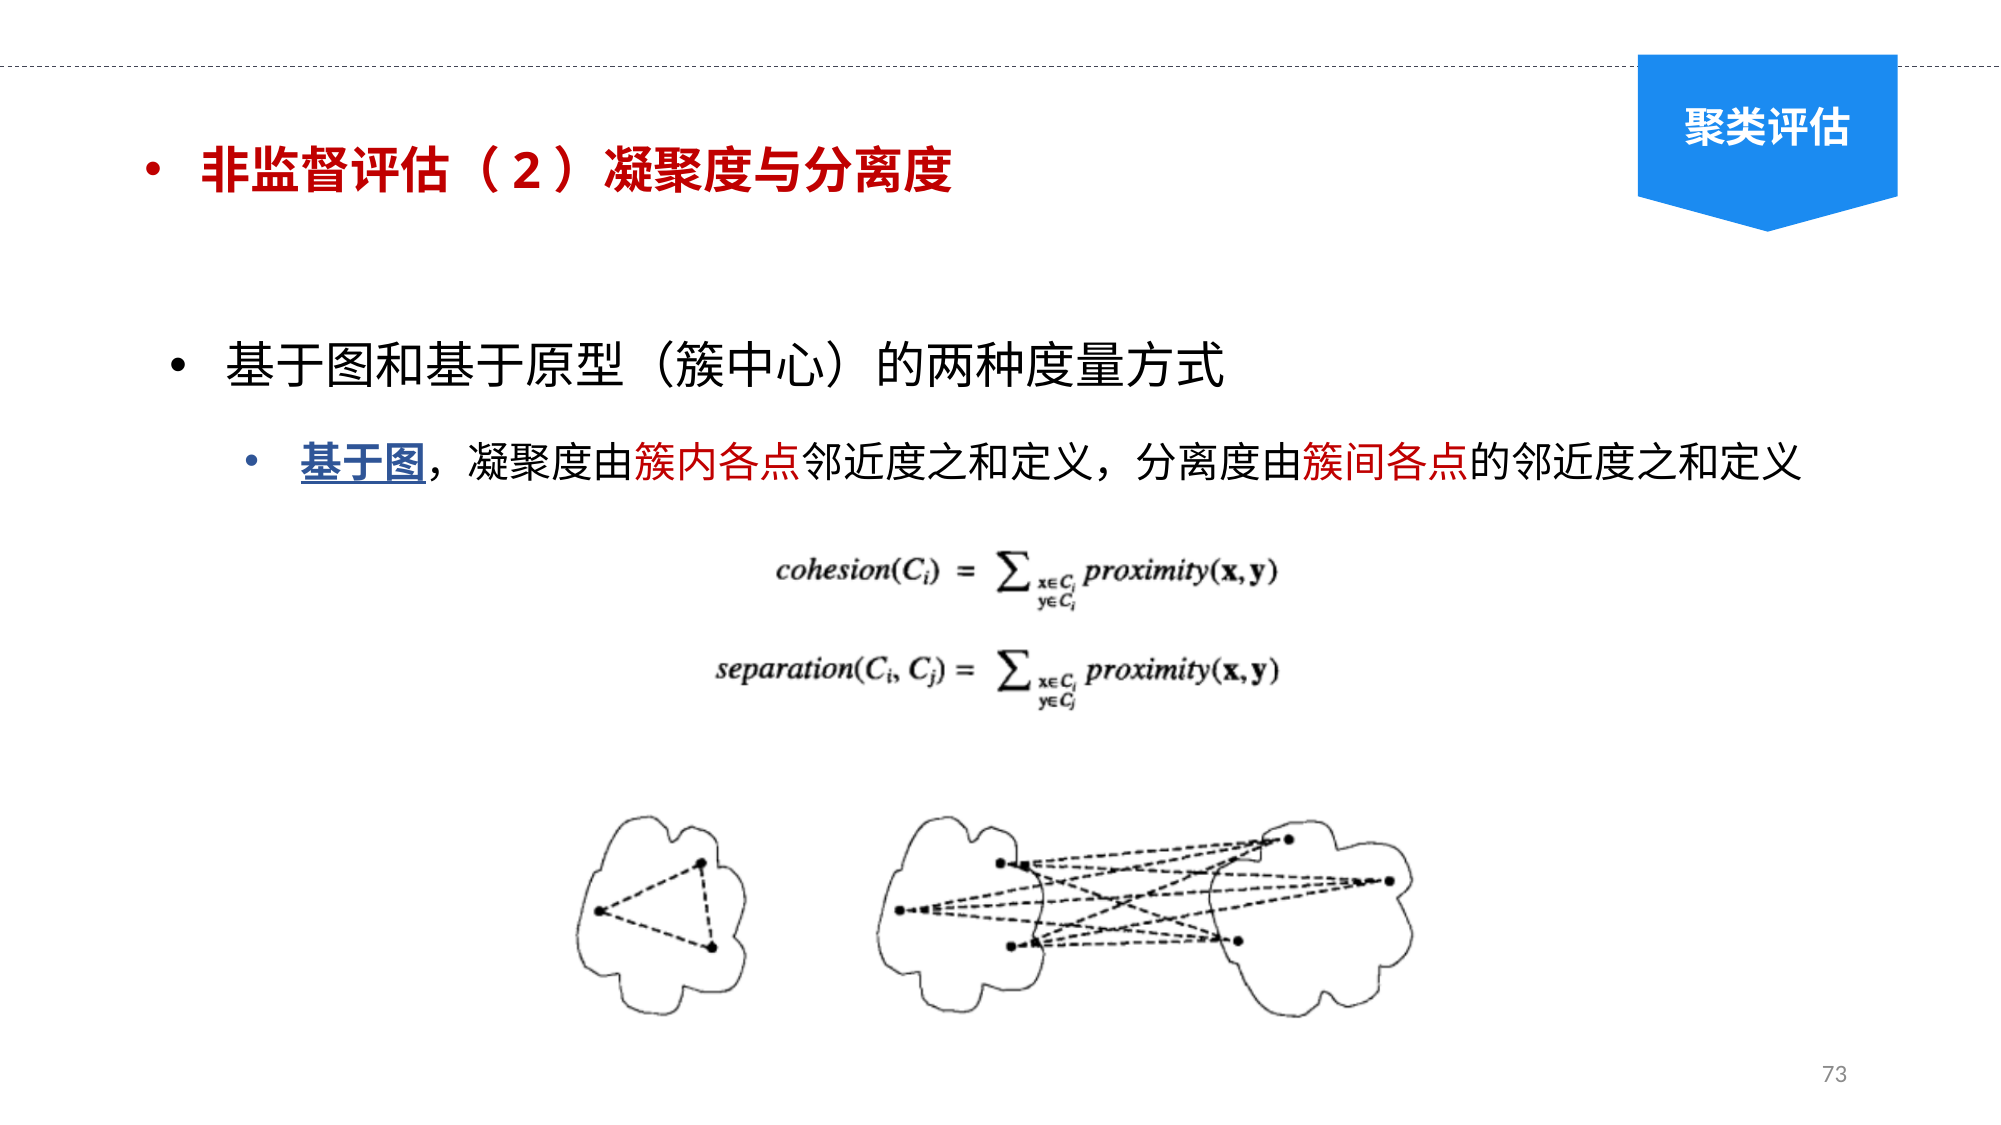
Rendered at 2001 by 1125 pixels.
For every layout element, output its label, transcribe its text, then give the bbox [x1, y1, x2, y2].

slide_number 73 [1412, 1042, 1863, 1103]
text_box 非监督评估（2）凝聚度与分离度 [54, 124, 1946, 206]
text_box [1669, 206, 1866, 233]
text_box 聚类评估 [1669, 93, 1867, 124]
text_box [1636, 67, 1899, 124]
text_box [1636, 53, 1899, 66]
picture [542, 805, 1430, 1025]
text_box 基于图和基于原型（簇中心）的两种度量方式 基于图，凝聚度由簇内各点邻近度之和定义，分离度由簇间各点的邻近度之和定义 [79, 296, 1893, 493]
picture [675, 539, 1324, 728]
